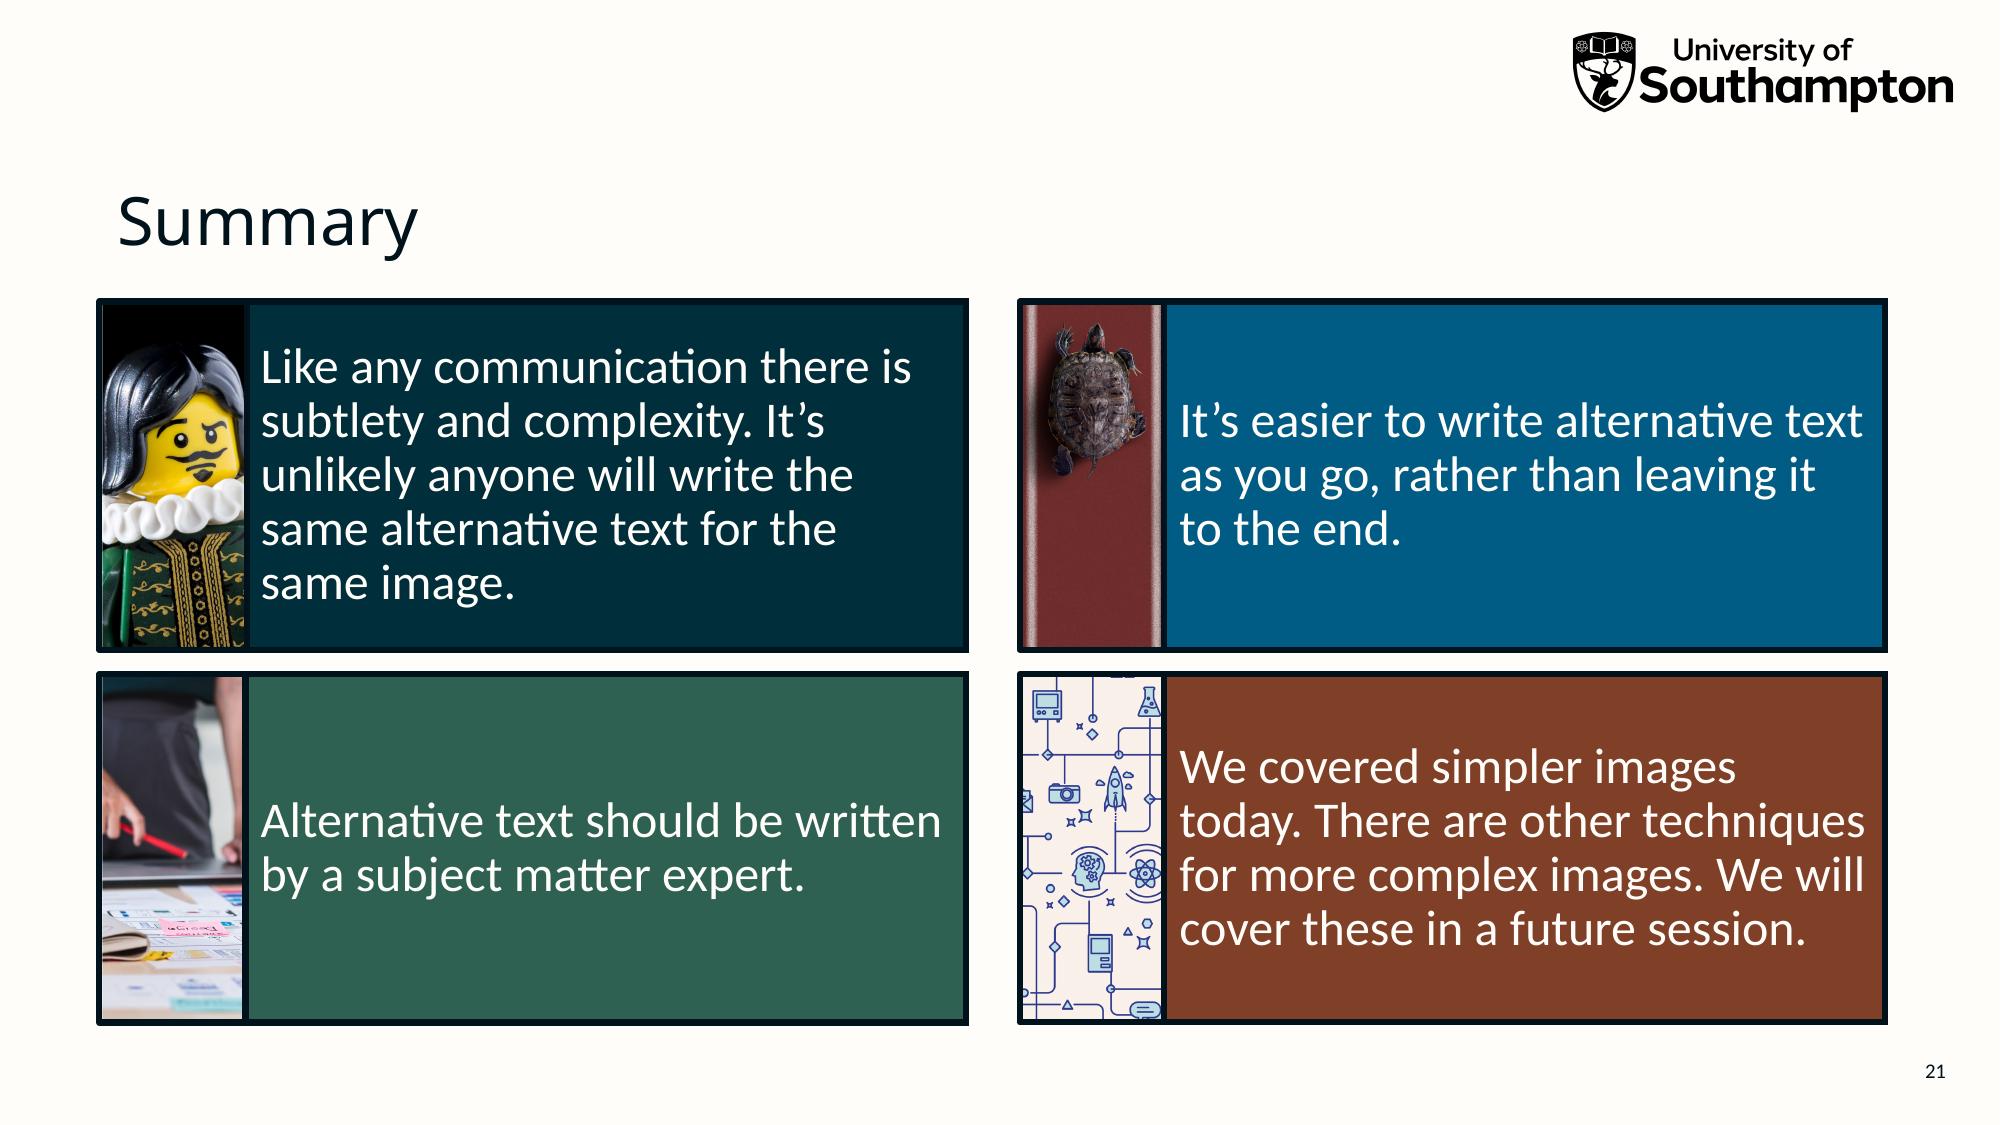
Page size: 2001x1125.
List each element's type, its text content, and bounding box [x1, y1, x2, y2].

picture [1022, 304, 1165, 647]
list Like any communication there is subtlety and complexity. It’s unlikely anyone will write the same alternative text for the same image. [250, 301, 967, 651]
picture [102, 304, 245, 647]
title Summary [102, 113, 1882, 268]
text_box It’s easier to write alternative text as you go, rather than leaving it to the end. [1163, 300, 1886, 651]
text_box We covered simpler images today. There are other techniques for more complex images. We will cover these in a future session. [1163, 673, 1886, 1023]
picture [1022, 677, 1165, 1020]
list Alternative text should be written by a subject matter expert. [244, 672, 968, 1024]
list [102, 677, 245, 1020]
picture [1568, 27, 1958, 117]
